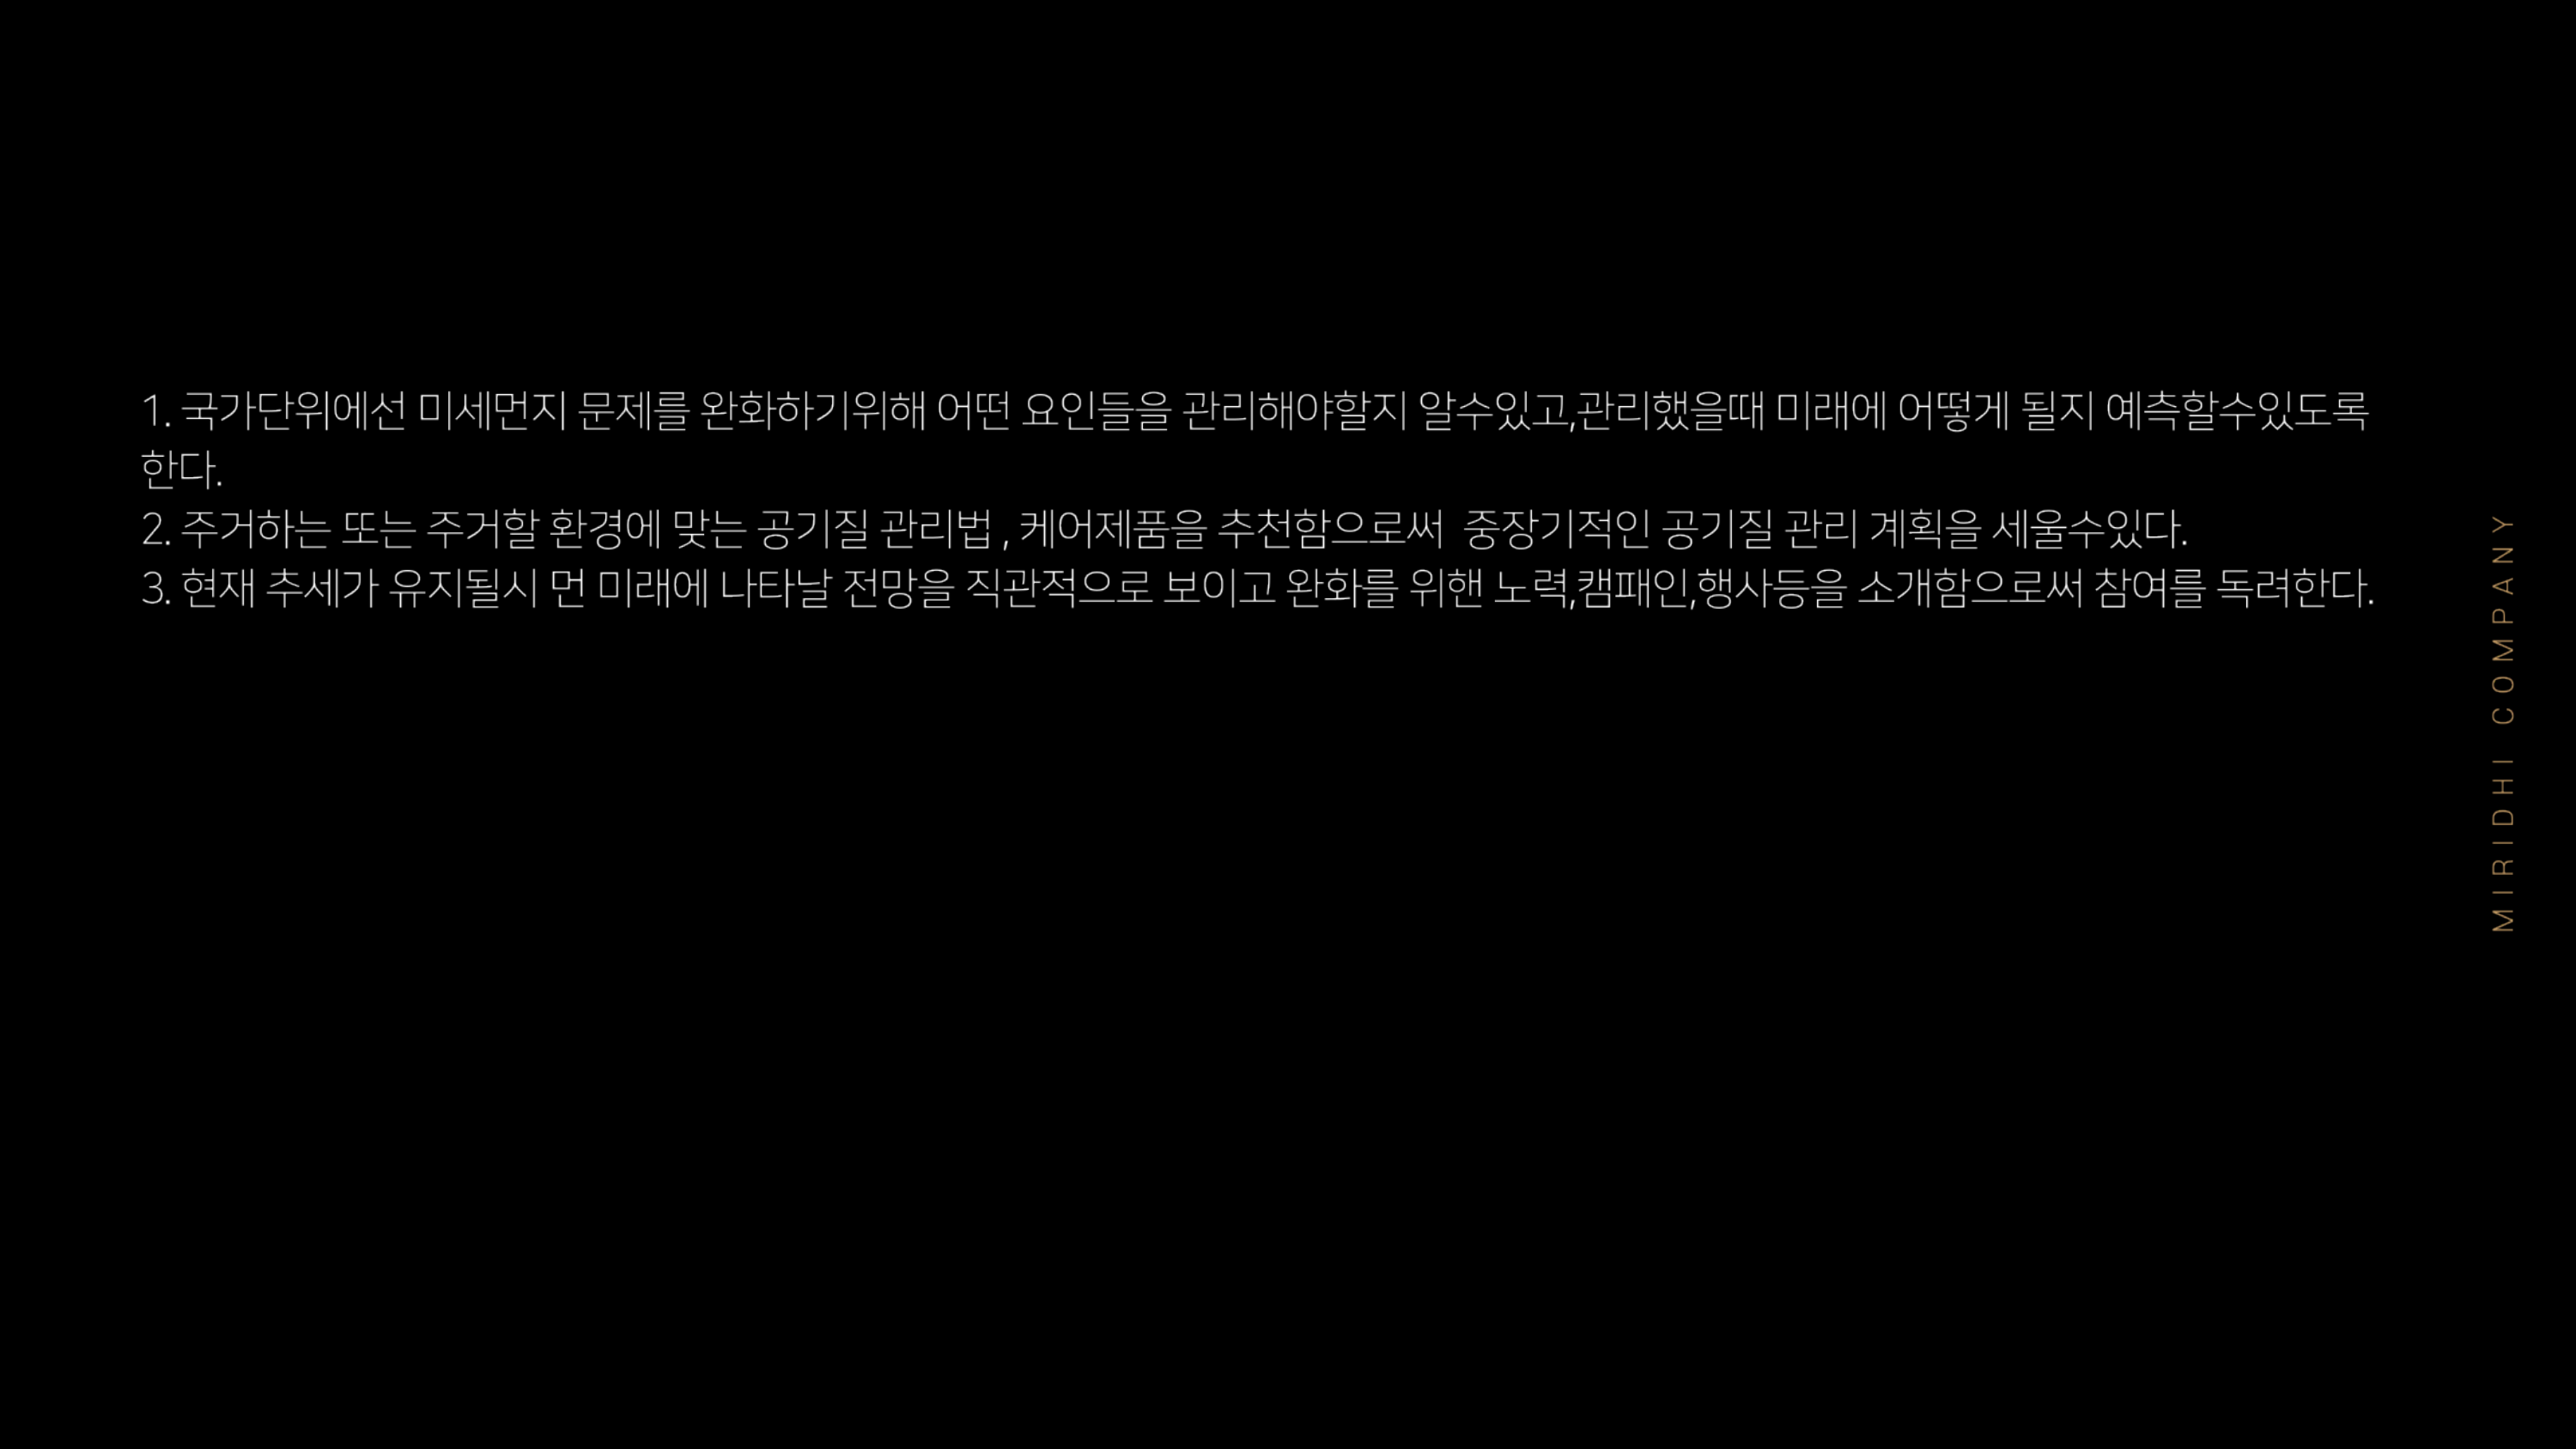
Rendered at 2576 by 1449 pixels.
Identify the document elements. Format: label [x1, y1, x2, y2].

picture [2235, 505, 2576, 1038]
picture [133, 375, 2397, 629]
